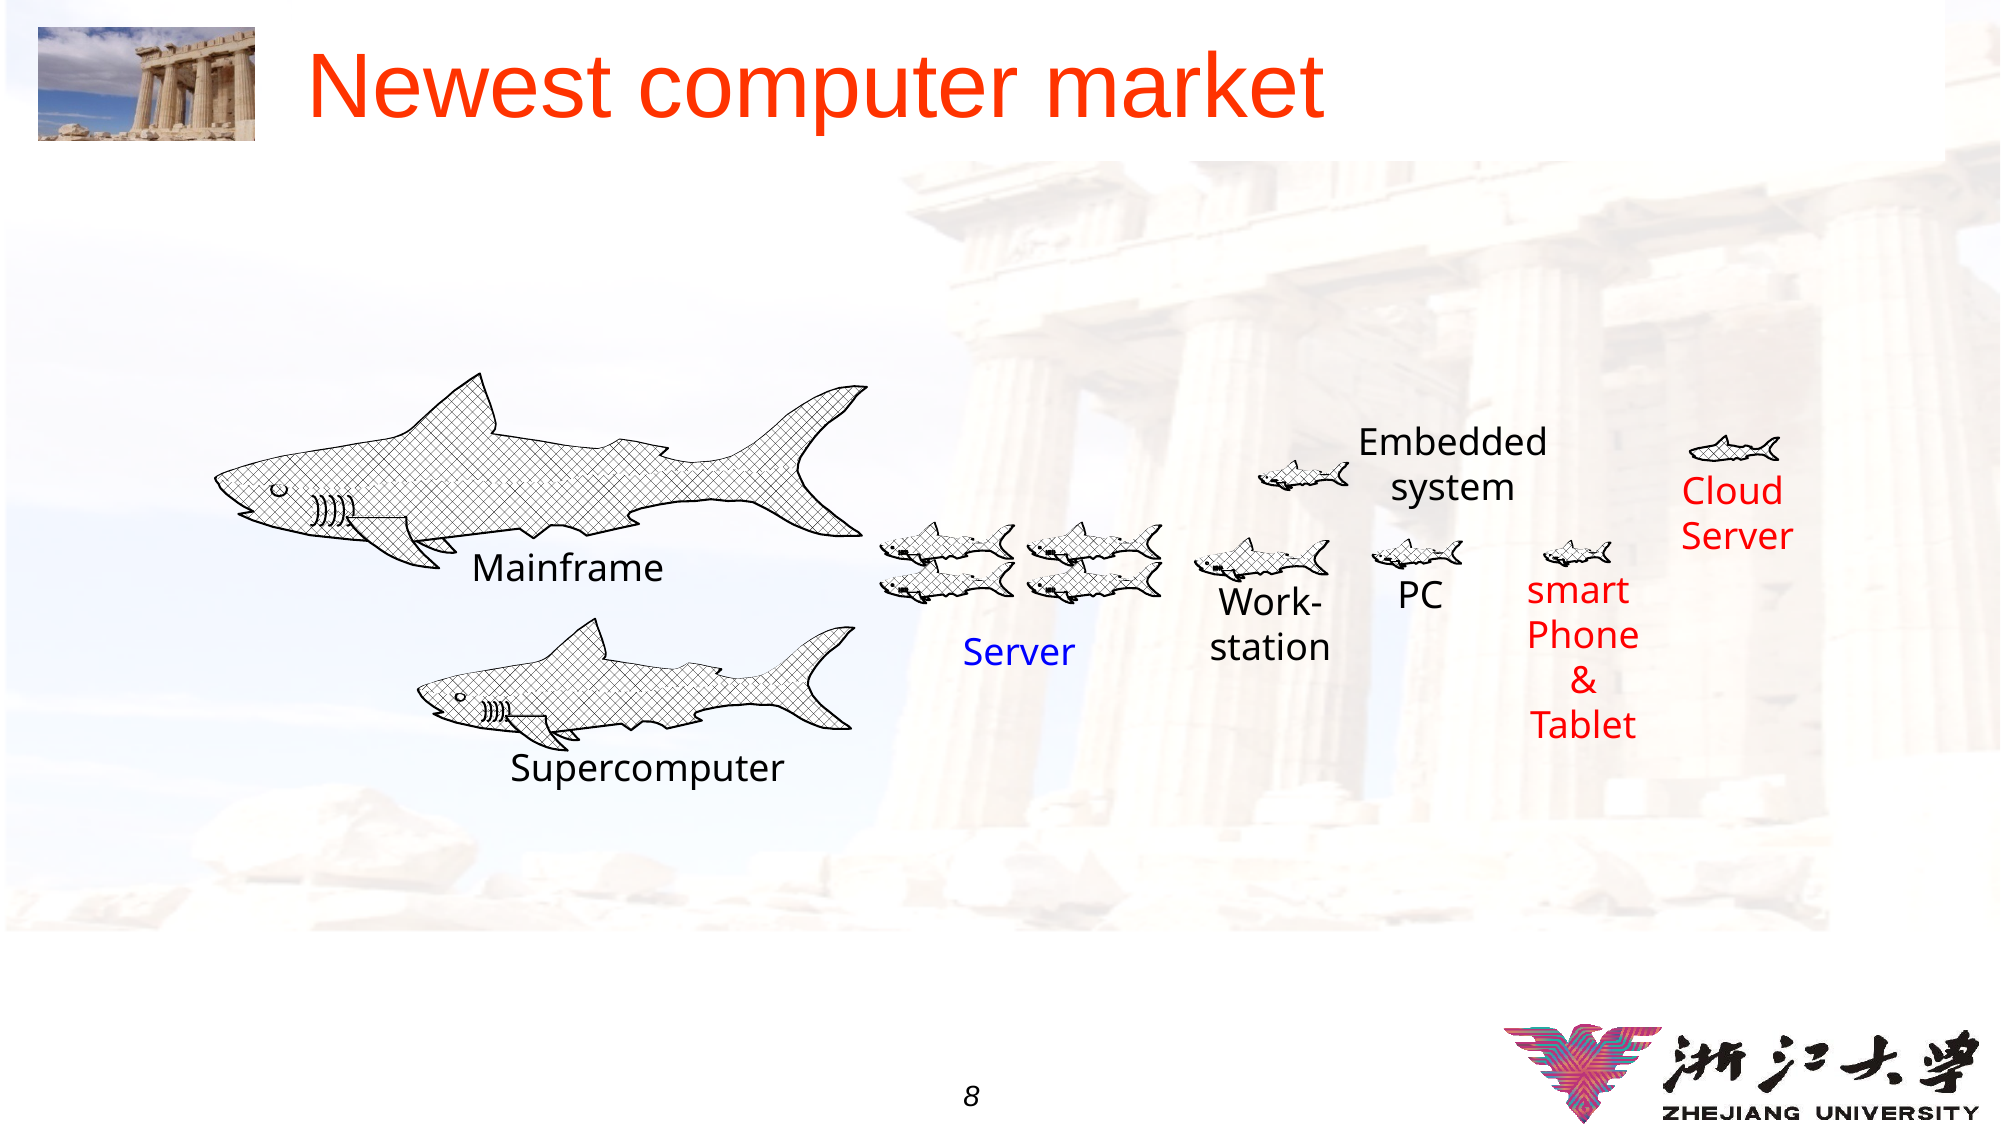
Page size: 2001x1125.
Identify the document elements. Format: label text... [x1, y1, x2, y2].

text_box Cloud Server [1666, 460, 1810, 565]
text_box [214, 373, 1657, 797]
text_box [1689, 435, 1780, 461]
title Newest computer market [291, 0, 1946, 161]
picture [0, 0, 2001, 1125]
